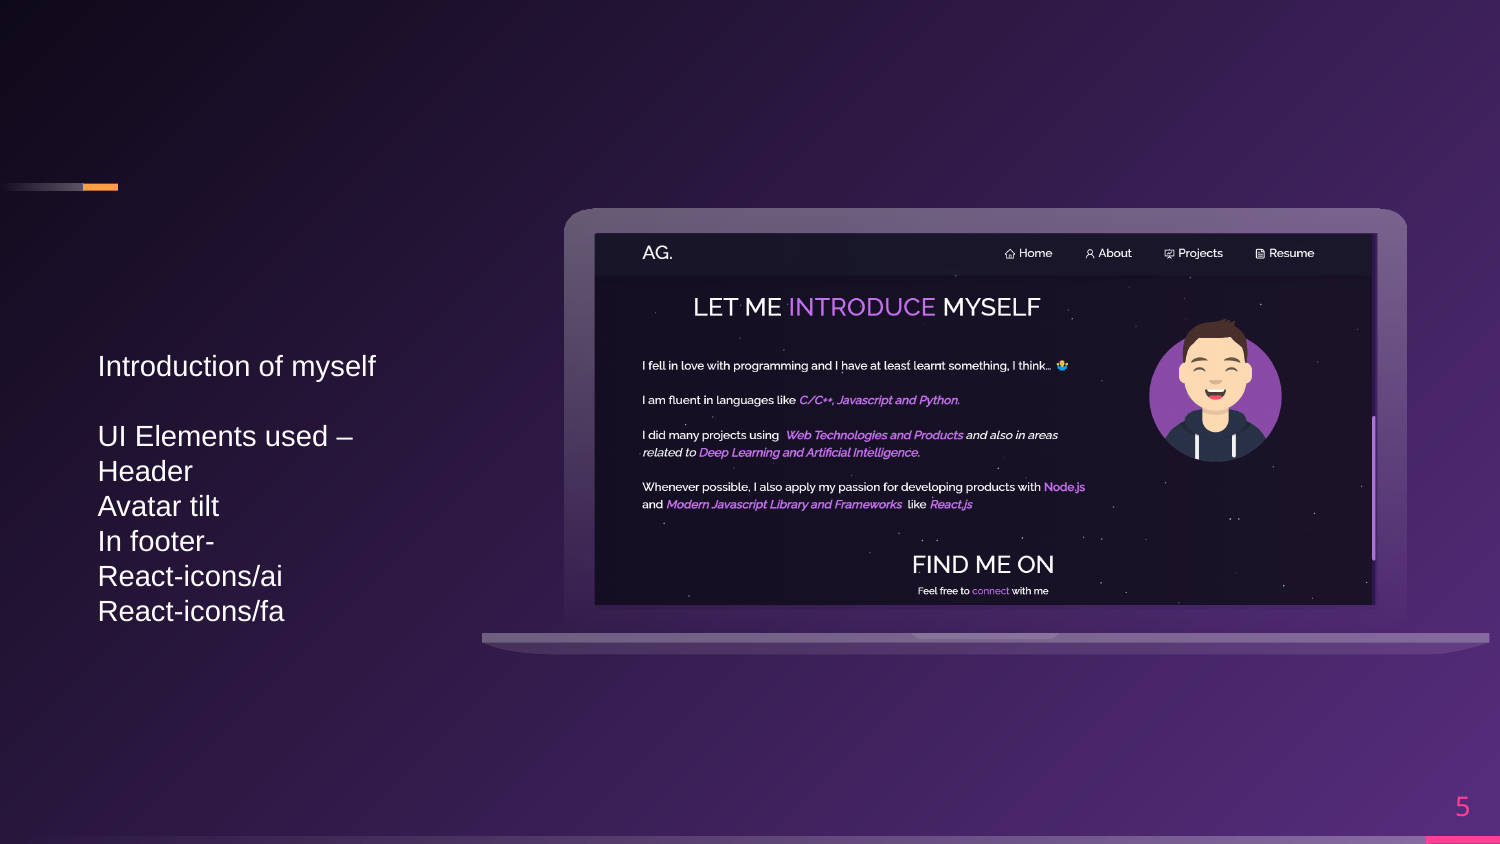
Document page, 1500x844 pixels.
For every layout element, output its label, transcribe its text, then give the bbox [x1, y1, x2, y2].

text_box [481, 207, 1490, 655]
text_box Introduction of myself UI Elements used – Header Avatar tilt In footer- React-icons/ai React-icons/fa [82, 270, 528, 740]
slide_number 5 [1426, 779, 1500, 837]
picture [594, 233, 1376, 605]
